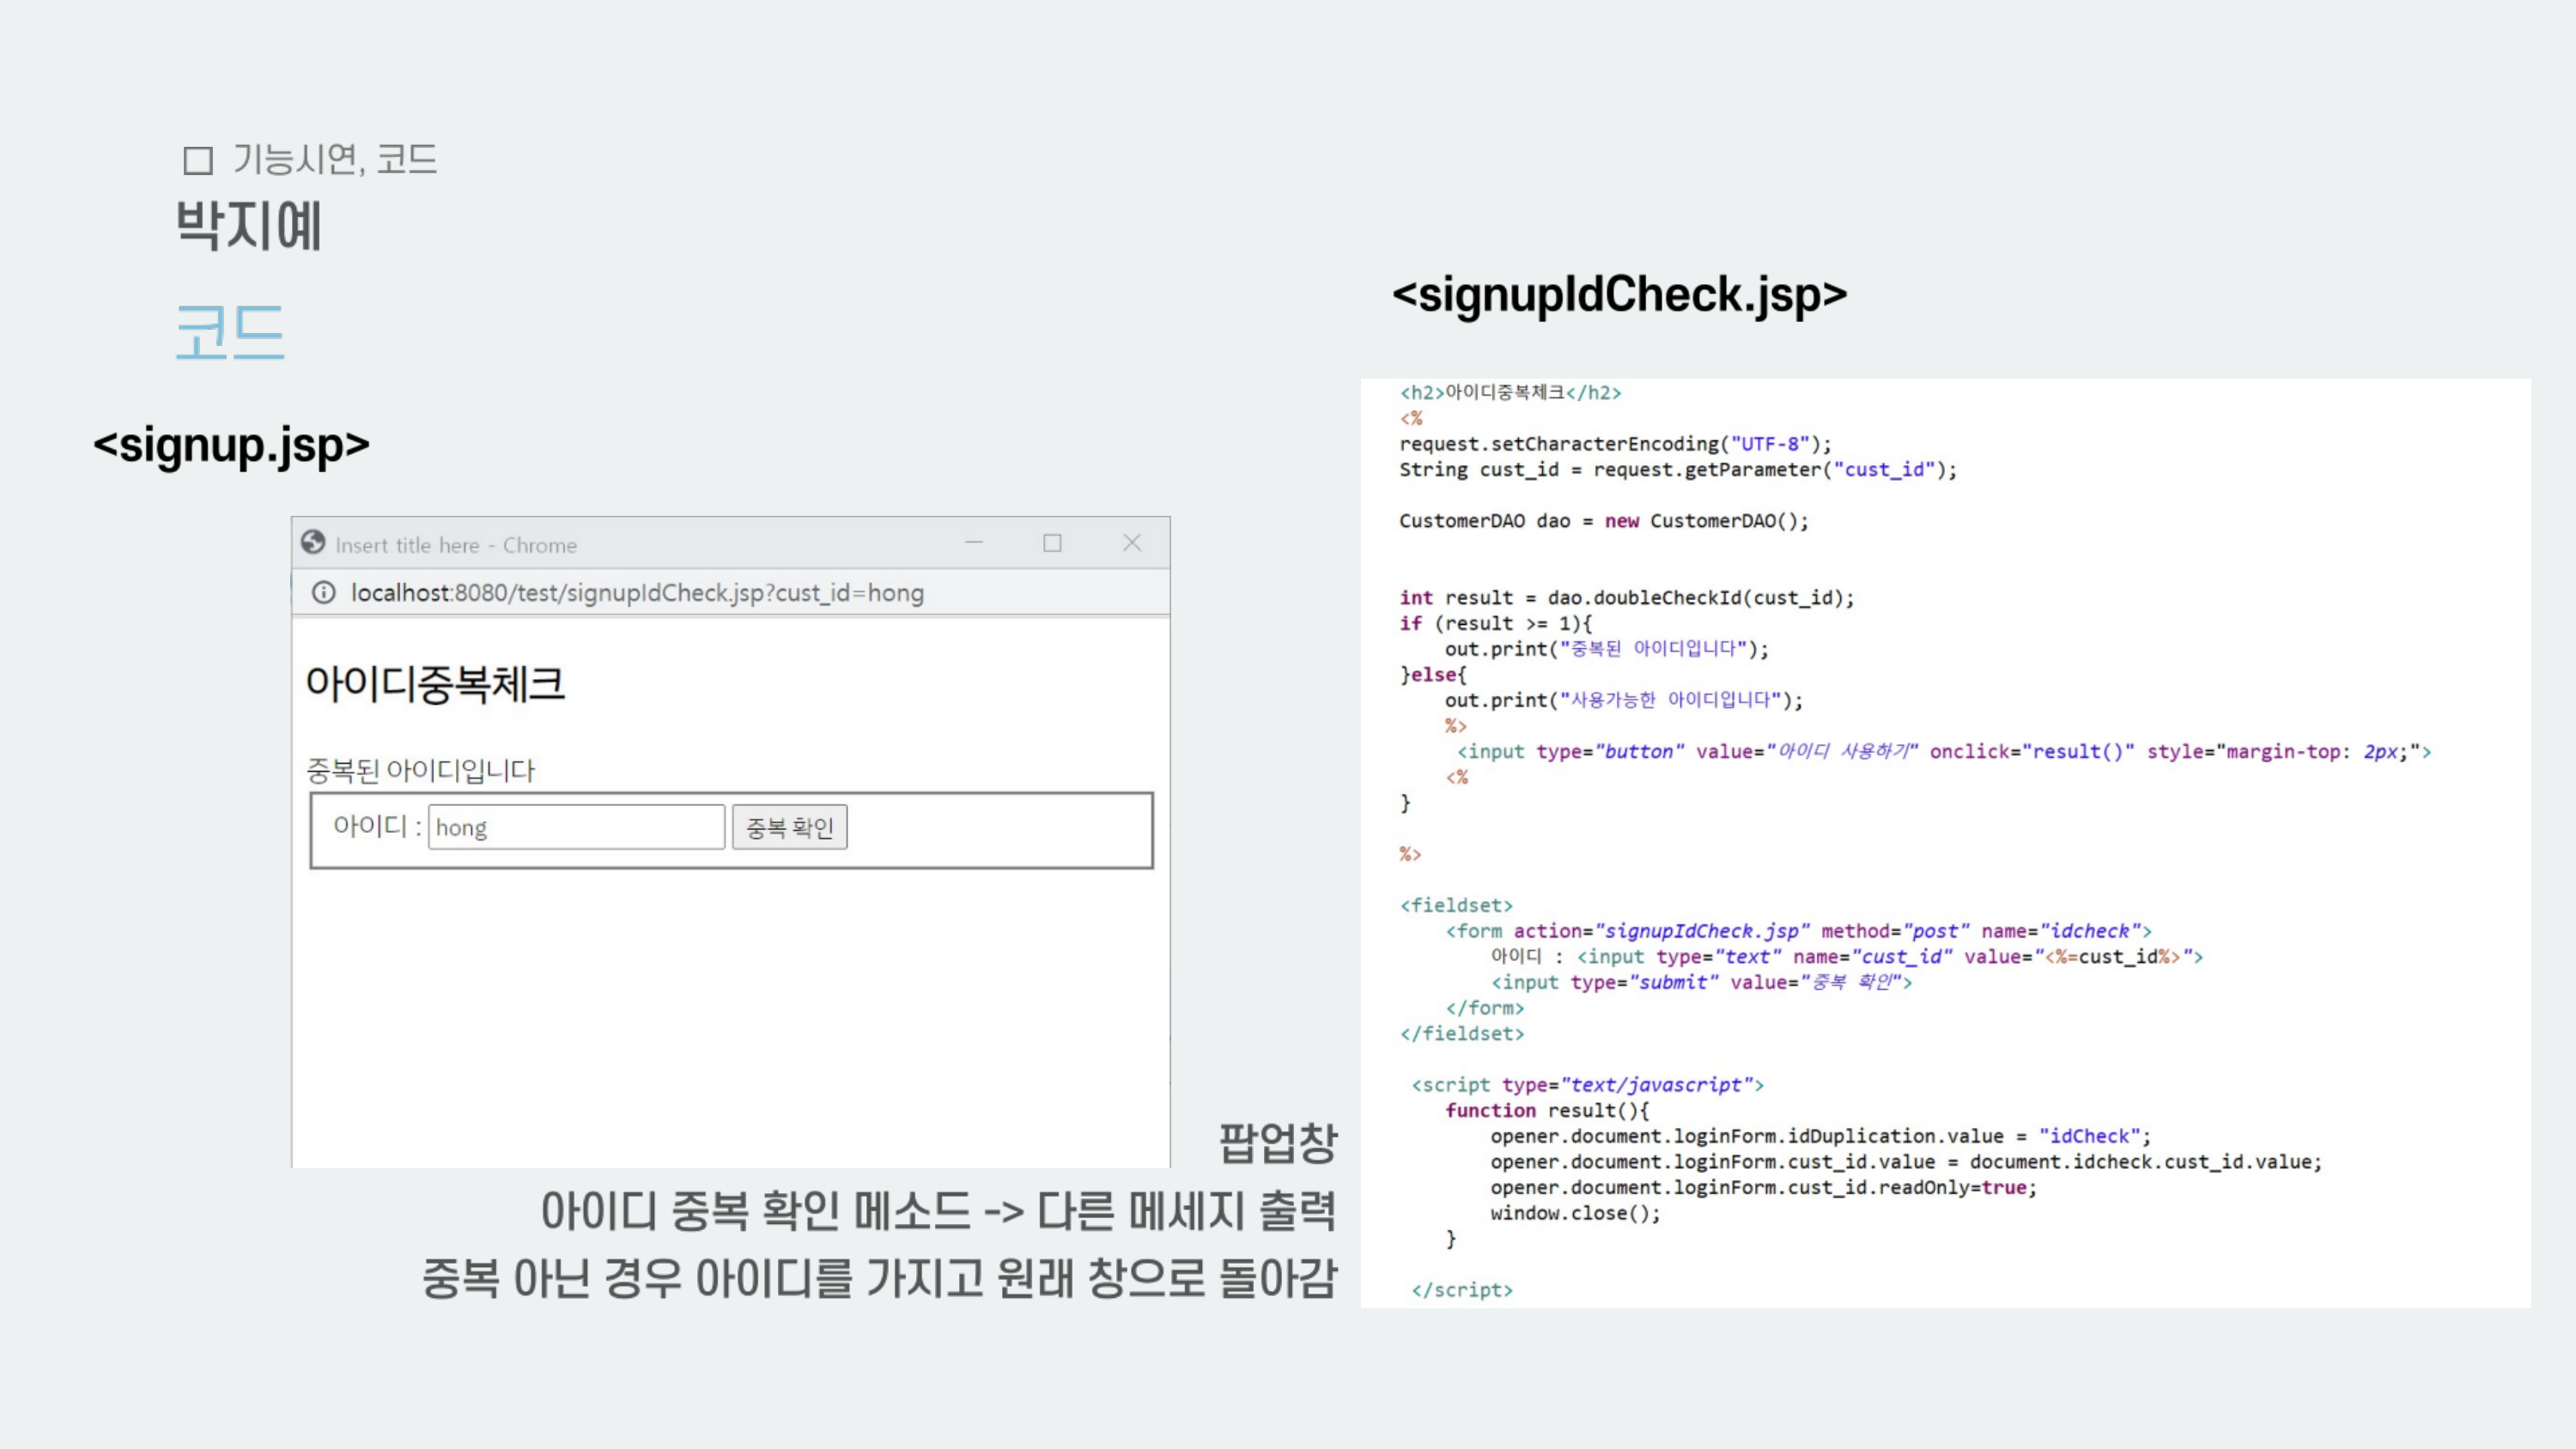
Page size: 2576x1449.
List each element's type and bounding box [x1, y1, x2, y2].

picture [0, 130, 455, 496]
text_box [183, 147, 213, 176]
picture [1354, 254, 1870, 347]
text_box [289, 516, 1171, 1168]
text_box [1361, 378, 2531, 1308]
picture [165, 1106, 1358, 1328]
